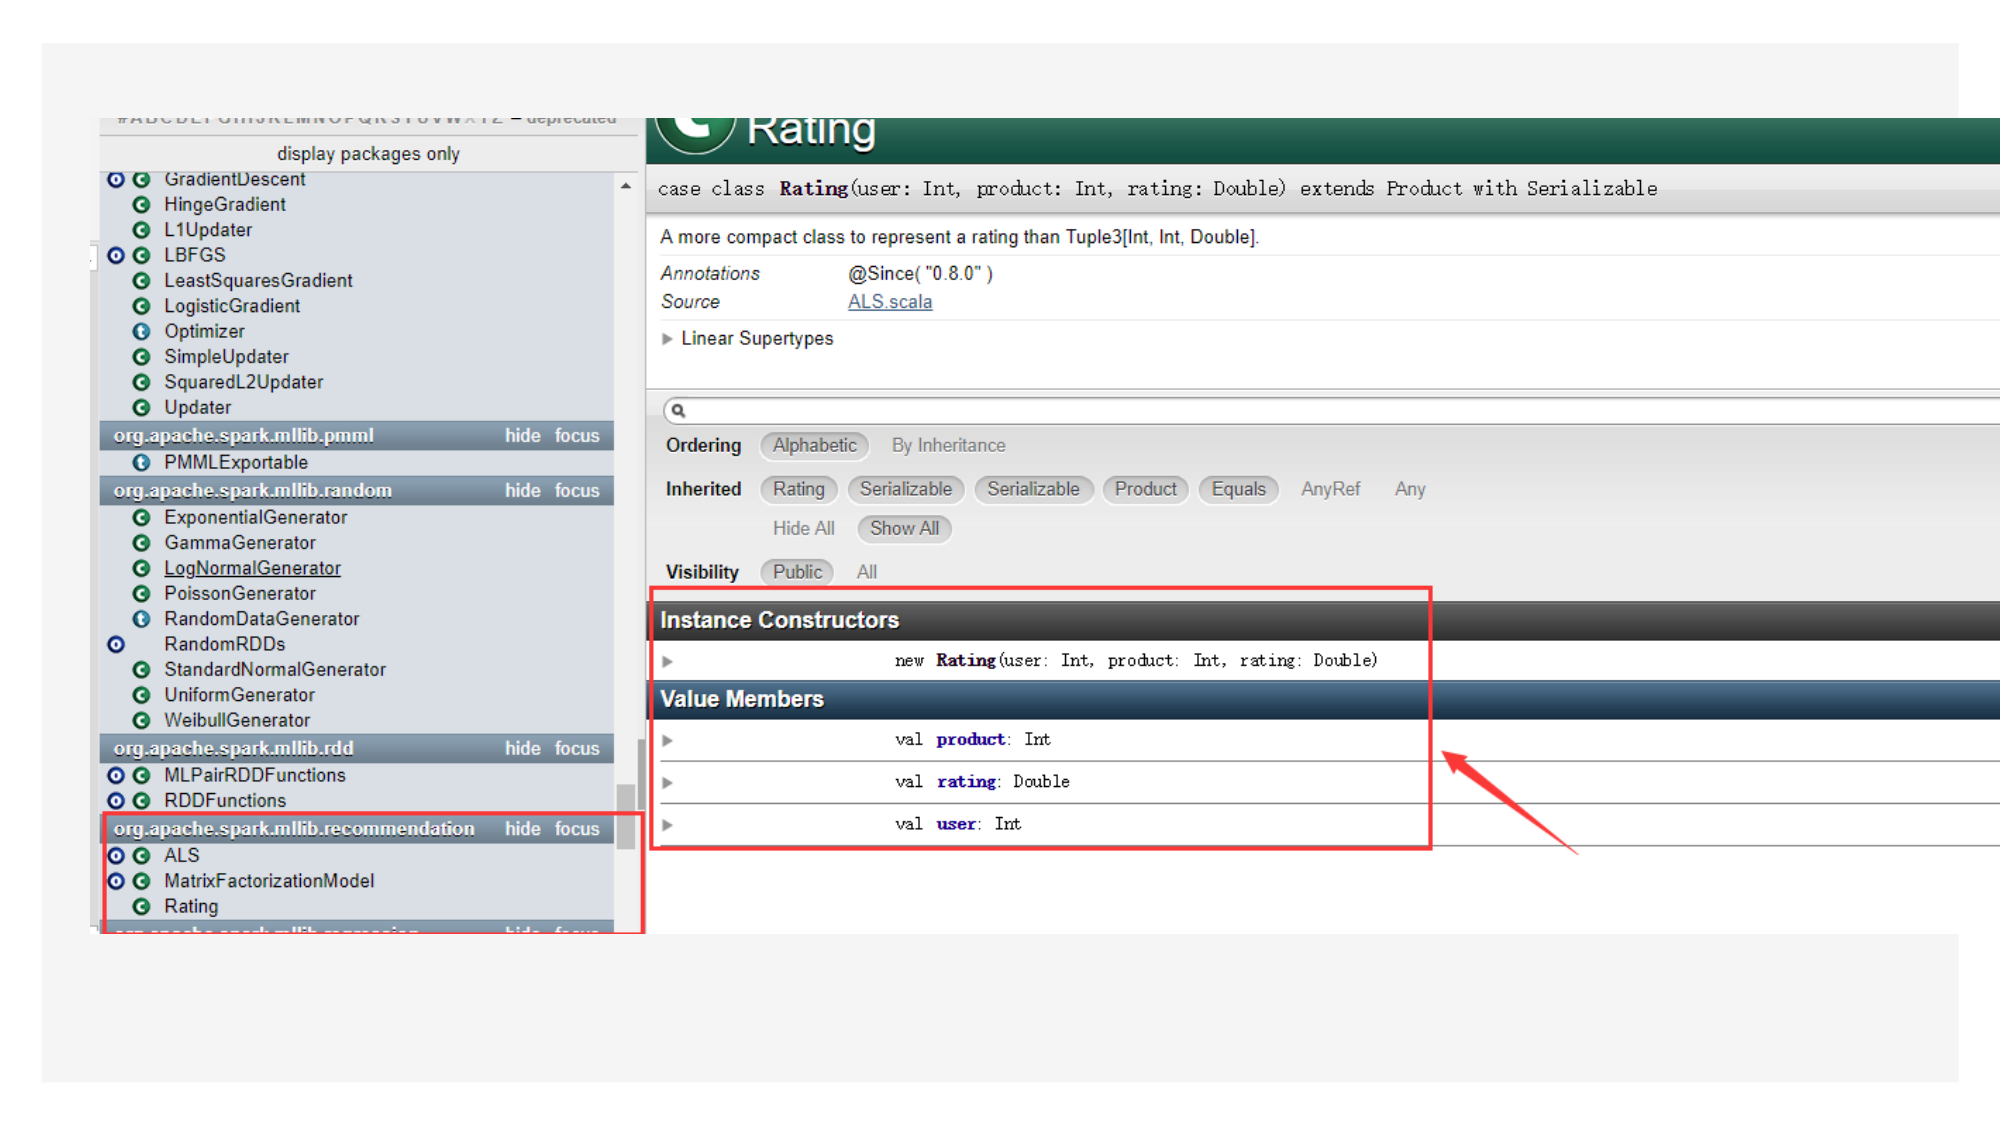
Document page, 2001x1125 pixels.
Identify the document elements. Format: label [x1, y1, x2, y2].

picture [90, 118, 2000, 934]
